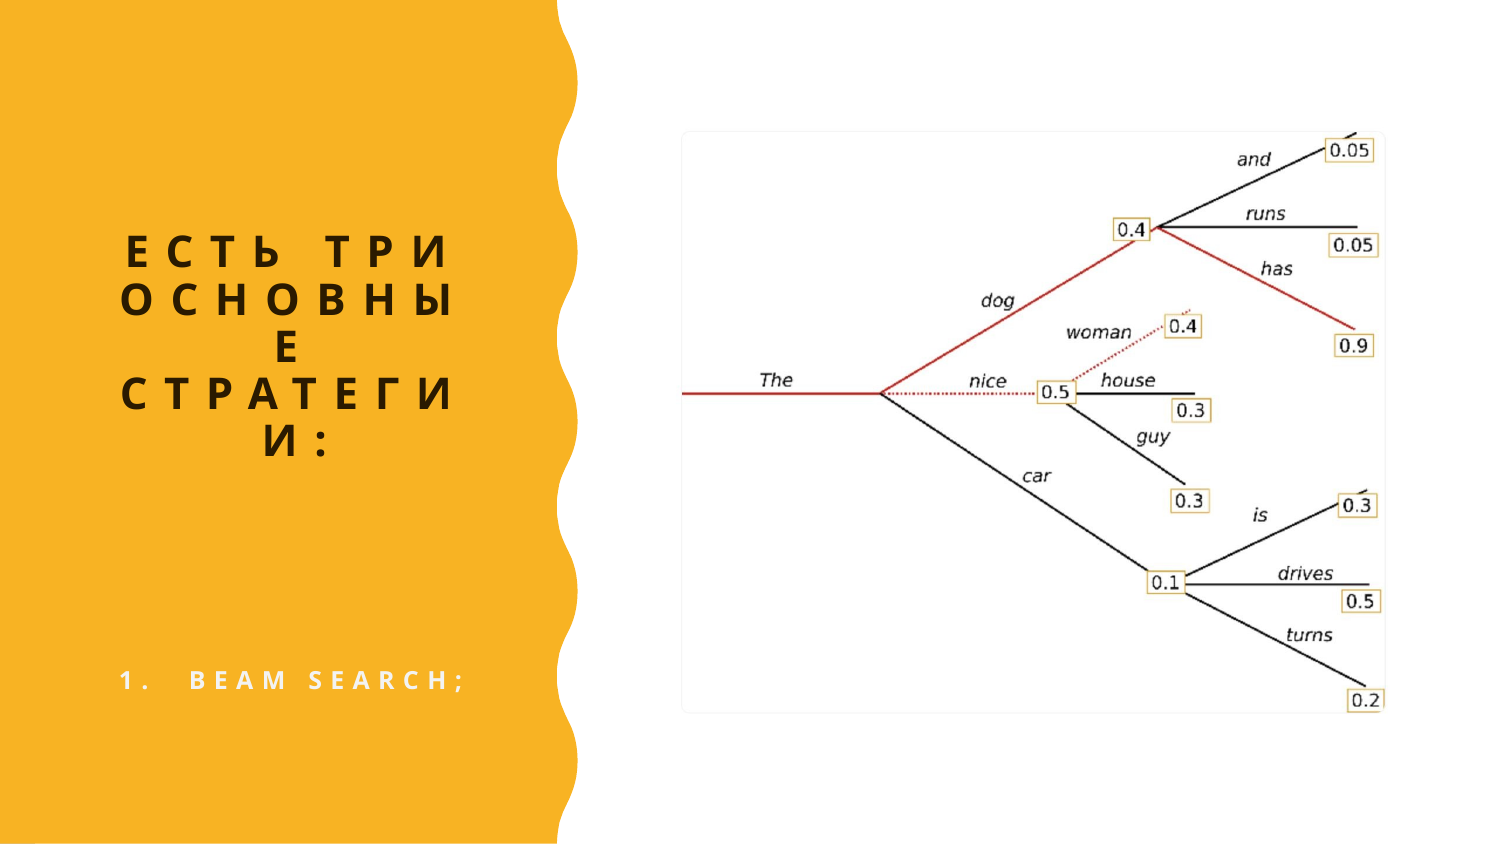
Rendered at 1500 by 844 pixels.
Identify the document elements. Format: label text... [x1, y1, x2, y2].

text_box [0, 0, 578, 844]
title Есть три основные стратегии: [79, 79, 503, 618]
picture [657, 113, 1423, 731]
text_box [557, 0, 1500, 844]
text_box 1. Beam search; [79, 656, 503, 779]
